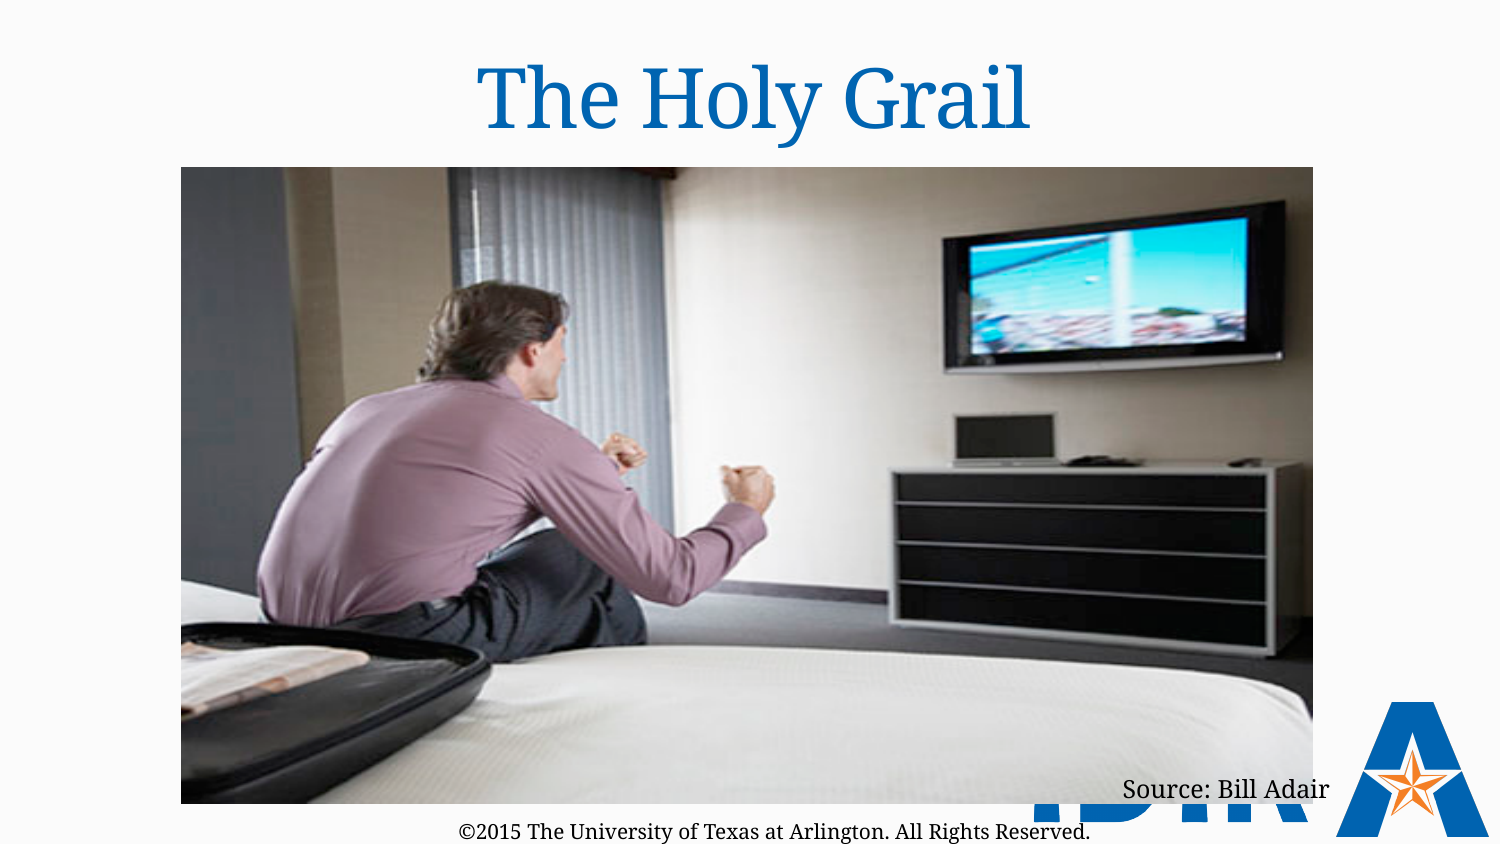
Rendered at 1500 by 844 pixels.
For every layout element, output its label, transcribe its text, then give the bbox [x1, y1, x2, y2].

picture [180, 167, 1314, 830]
text_box Source: Bill Adair [1316, 773, 1331, 804]
text_box ©2015 The University of Texas at Arlington. All Rights Reserved. [458, 818, 1091, 844]
list The Holy Grail [63, 56, 1445, 148]
picture [1336, 702, 1489, 837]
